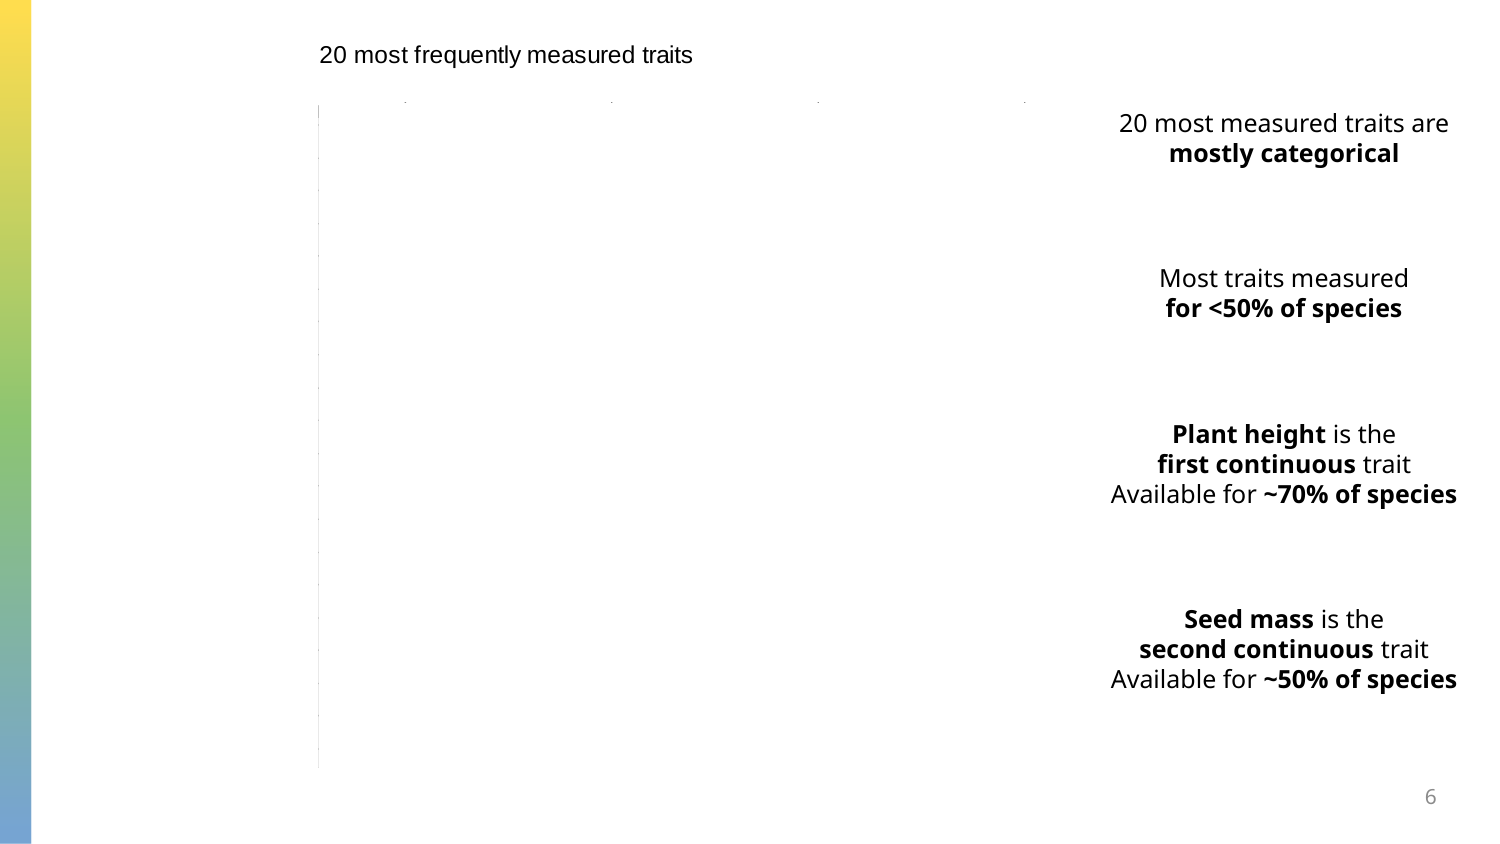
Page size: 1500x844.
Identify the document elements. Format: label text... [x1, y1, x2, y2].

text_box 20 most measured traits are mostly categorical [1073, 100, 1500, 176]
text_box <numéro> [1240, 767, 1437, 813]
text_box Plant height is the first continuous trait Available for ~70% of species [1073, 410, 1500, 517]
text_box Most traits measured for <50% of species [1073, 255, 1500, 332]
picture [0, 0, 1500, 844]
text_box Seed mass is the second continuous trait Available for ~50% of species [1073, 596, 1500, 703]
